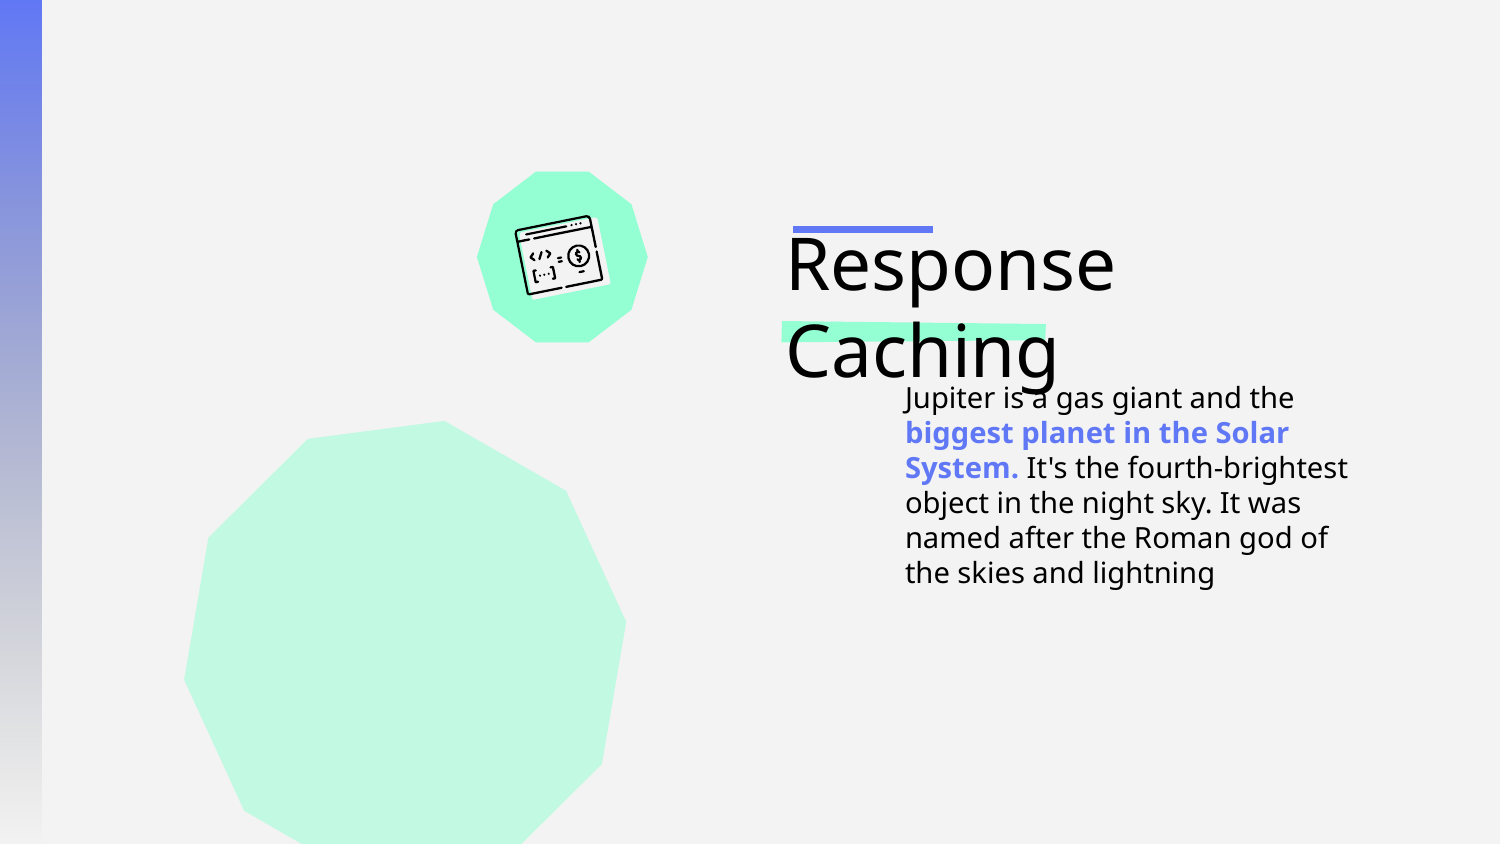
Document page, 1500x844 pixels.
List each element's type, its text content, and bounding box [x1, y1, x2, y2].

title Response Caching [769, 255, 1421, 354]
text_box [519, 220, 605, 294]
subtitle Jupiter is a gas giant and the biggest planet in the Solar System. It's the fourth-brightest object in the night sky. It was named after the Roman god of the skies and lightning [889, 364, 1376, 630]
text_box [476, 171, 648, 343]
